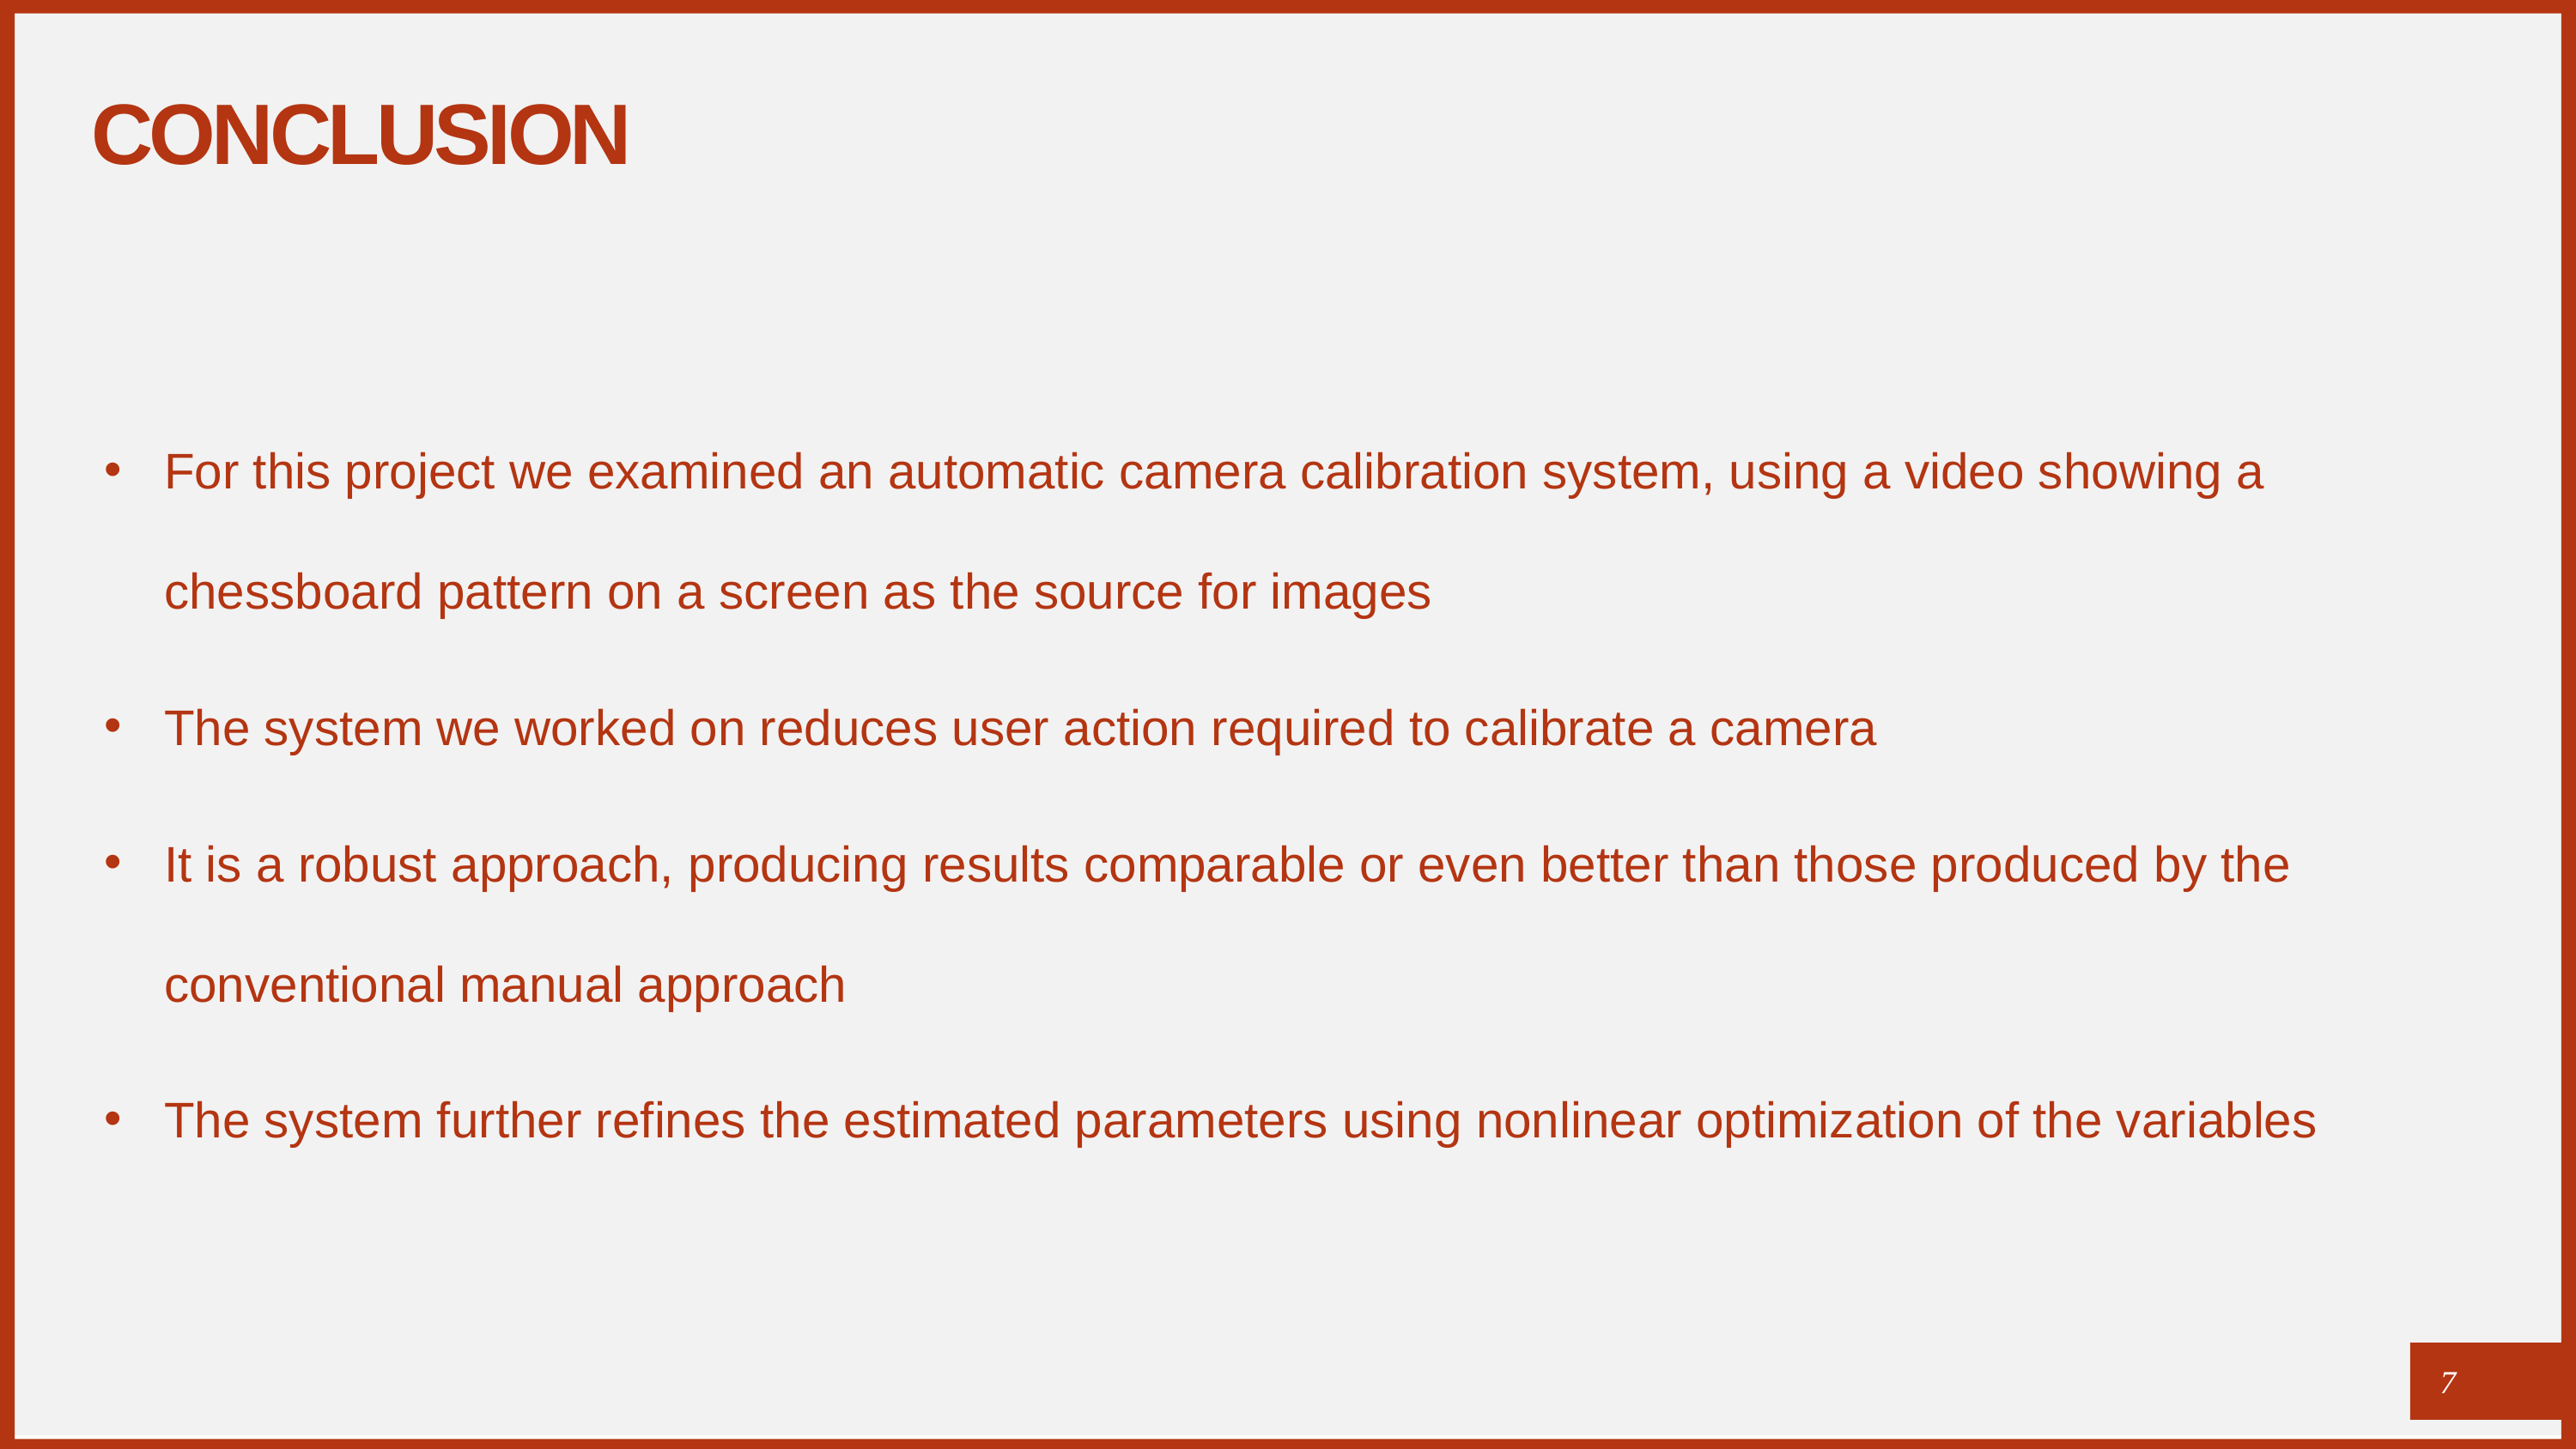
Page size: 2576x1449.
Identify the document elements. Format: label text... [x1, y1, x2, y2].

text_box For this project we examined an automatic camera calibration system, using a video showing a chessboard pattern on a screen as the source for images The system we worked on reduces user action required to calibrate a camera It is a robust approach, producing results comparable or even better than those produced by the conventional manual approach The system further refines the estimated parameters using nonlinear optimization of the variables [91, 372, 2388, 1155]
title Conclusion [91, 91, 2035, 183]
slide_number 7 [2418, 1352, 2478, 1410]
